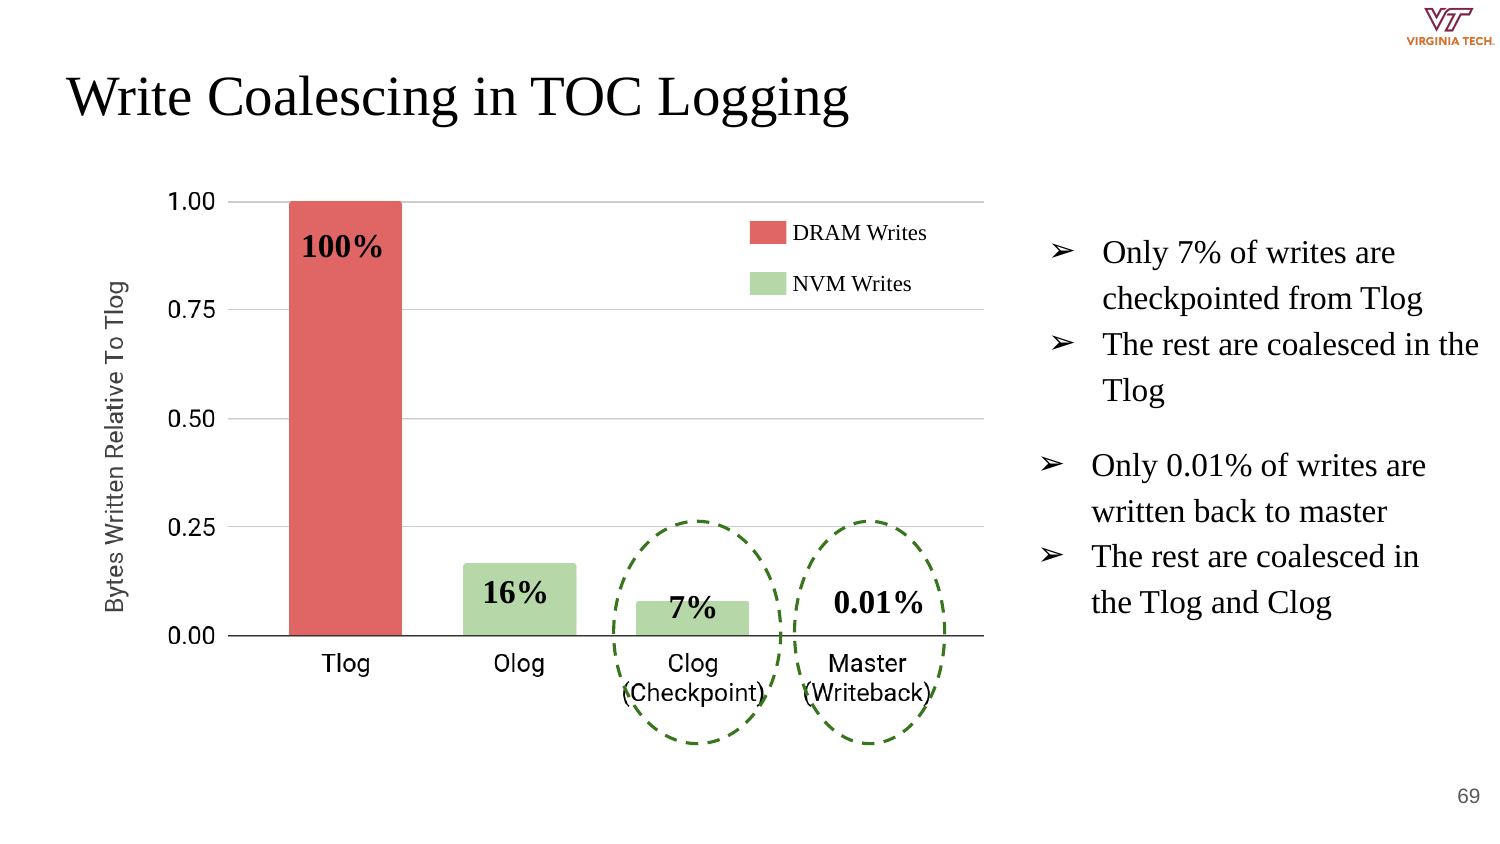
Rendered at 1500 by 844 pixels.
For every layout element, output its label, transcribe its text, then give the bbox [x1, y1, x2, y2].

slide_number ‹#› [1405, 765, 1496, 825]
text_box Only 7% of writes are checkpointed from Tlog The rest are coalesced in the Tlog [1016, 209, 1500, 392]
text_box Only 0.01% of writes are written back to master The rest are coalesced in the Tlog and Clog [1016, 421, 1480, 619]
title Write Coalescing in TOC Logging [51, 43, 1449, 138]
picture [70, 157, 1013, 736]
picture [1398, 0, 1500, 54]
